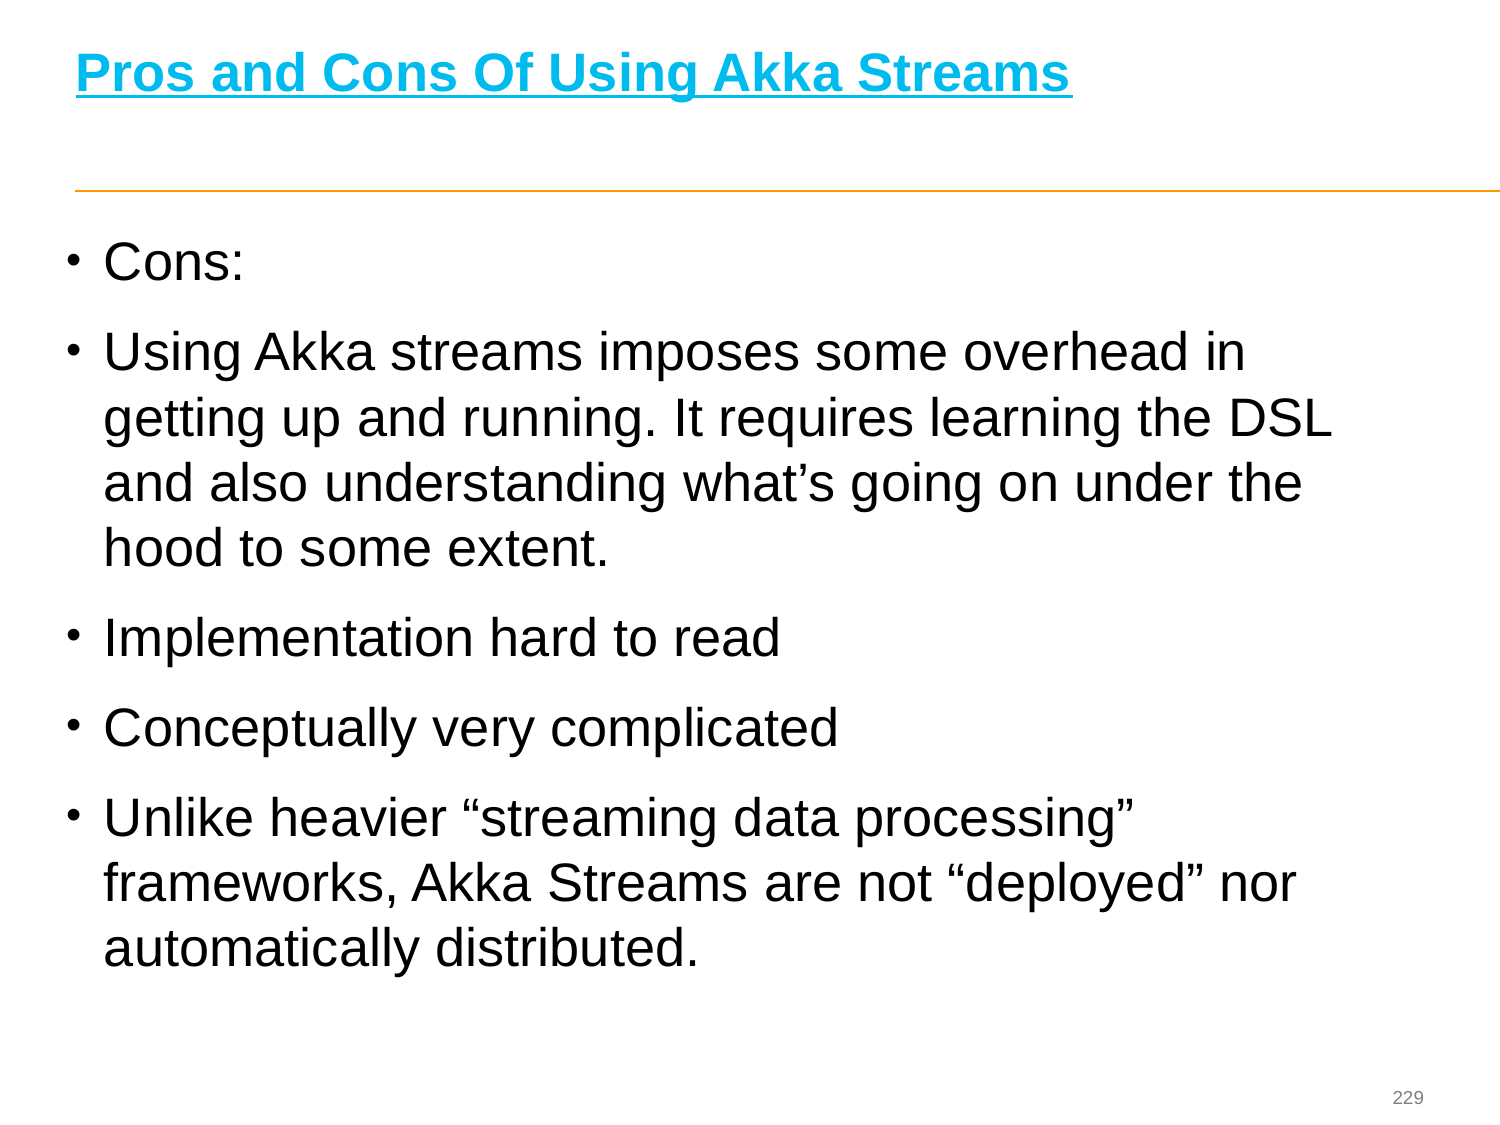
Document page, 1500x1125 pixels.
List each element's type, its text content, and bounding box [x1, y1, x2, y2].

list Cons: Using Akka streams imposes some overhead in getting up and running. It requires learning the DSL and also understanding what’s going on under the hood to some extent. Implementation hard to read Conceptually very complicated Unlike heavier “streaming data processing” frameworks, Akka Streams are not “deployed” nor automatically distributed. [66, 226, 1416, 1018]
title Pros and Cons Of Using Akka Streams [75, 27, 1422, 157]
